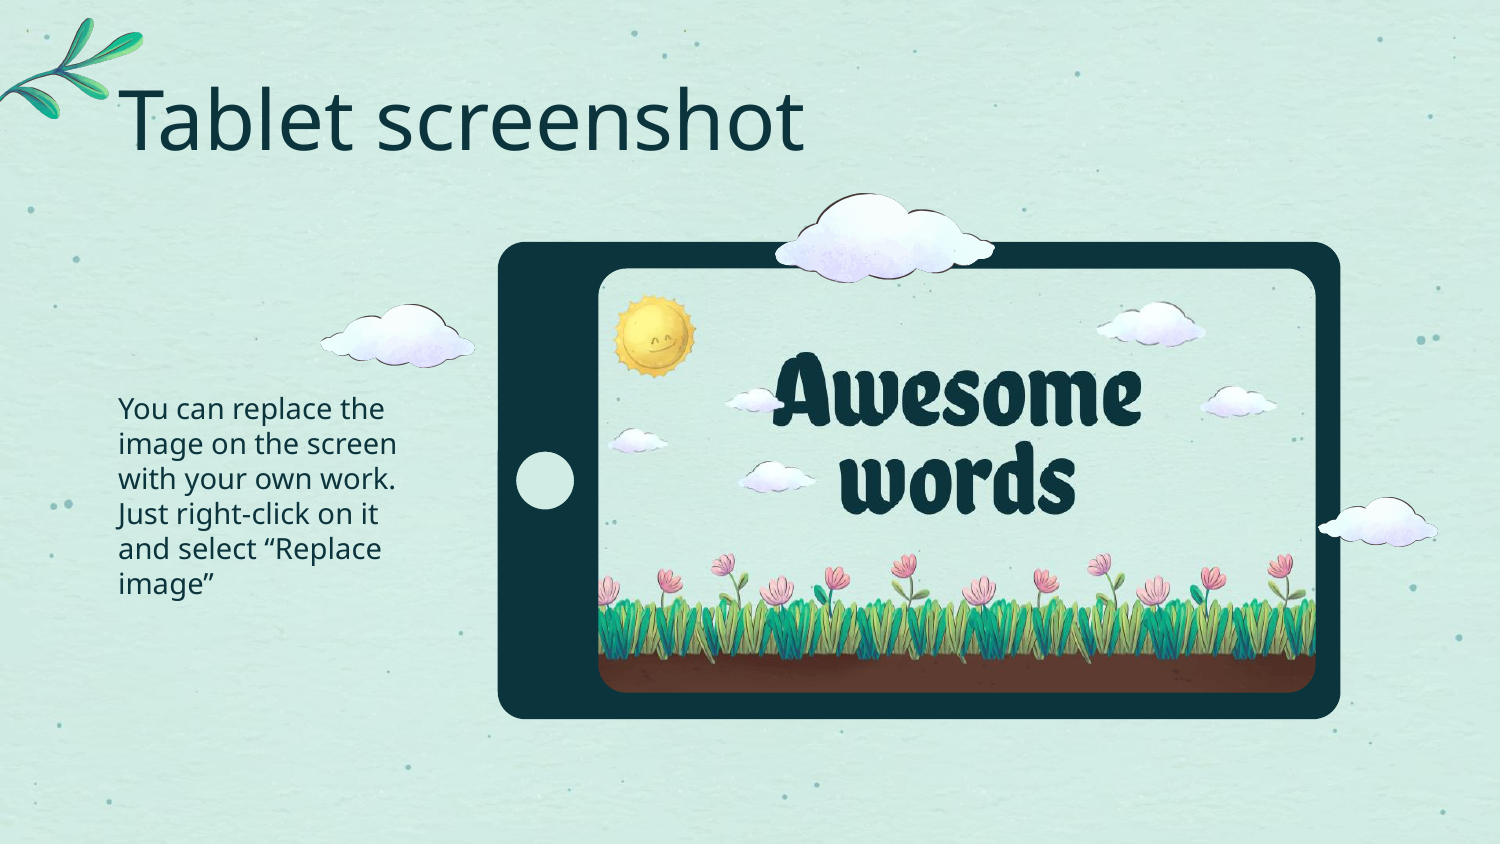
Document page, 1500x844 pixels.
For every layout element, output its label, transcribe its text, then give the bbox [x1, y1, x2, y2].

subtitle You can replace the image on the screen with your own work. Just right-click on it and select “Replace image” [118, 390, 419, 571]
picture [0, 0, 1500, 844]
title Tablet screenshot [118, 67, 1382, 158]
text_box [514, 450, 576, 512]
text_box [497, 241, 1341, 720]
